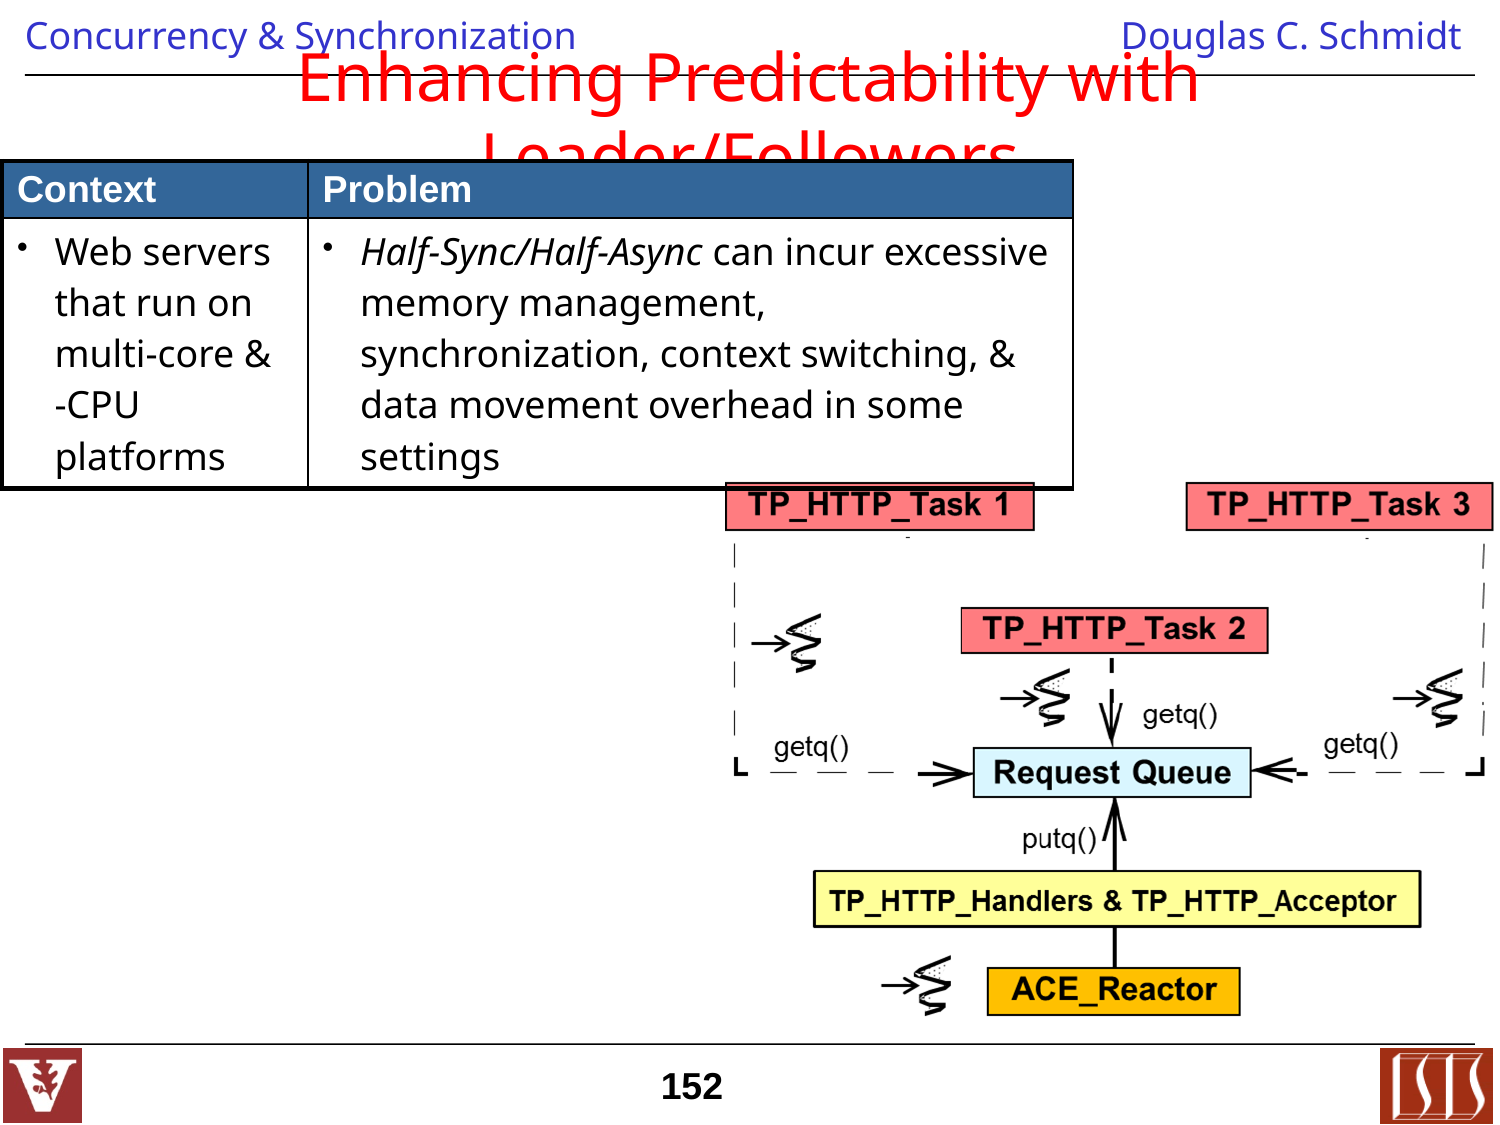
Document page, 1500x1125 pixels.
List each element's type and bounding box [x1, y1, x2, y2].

picture [1380, 1048, 1493, 1124]
table_header [4, 163, 307, 217]
table_header [309, 163, 1072, 217]
picture [725, 473, 1500, 1031]
table_cell [309, 219, 1072, 486]
title [24, 82, 1476, 146]
text_box [314, 53, 323, 58]
table_cell [4, 219, 307, 486]
picture [3, 1048, 82, 1123]
